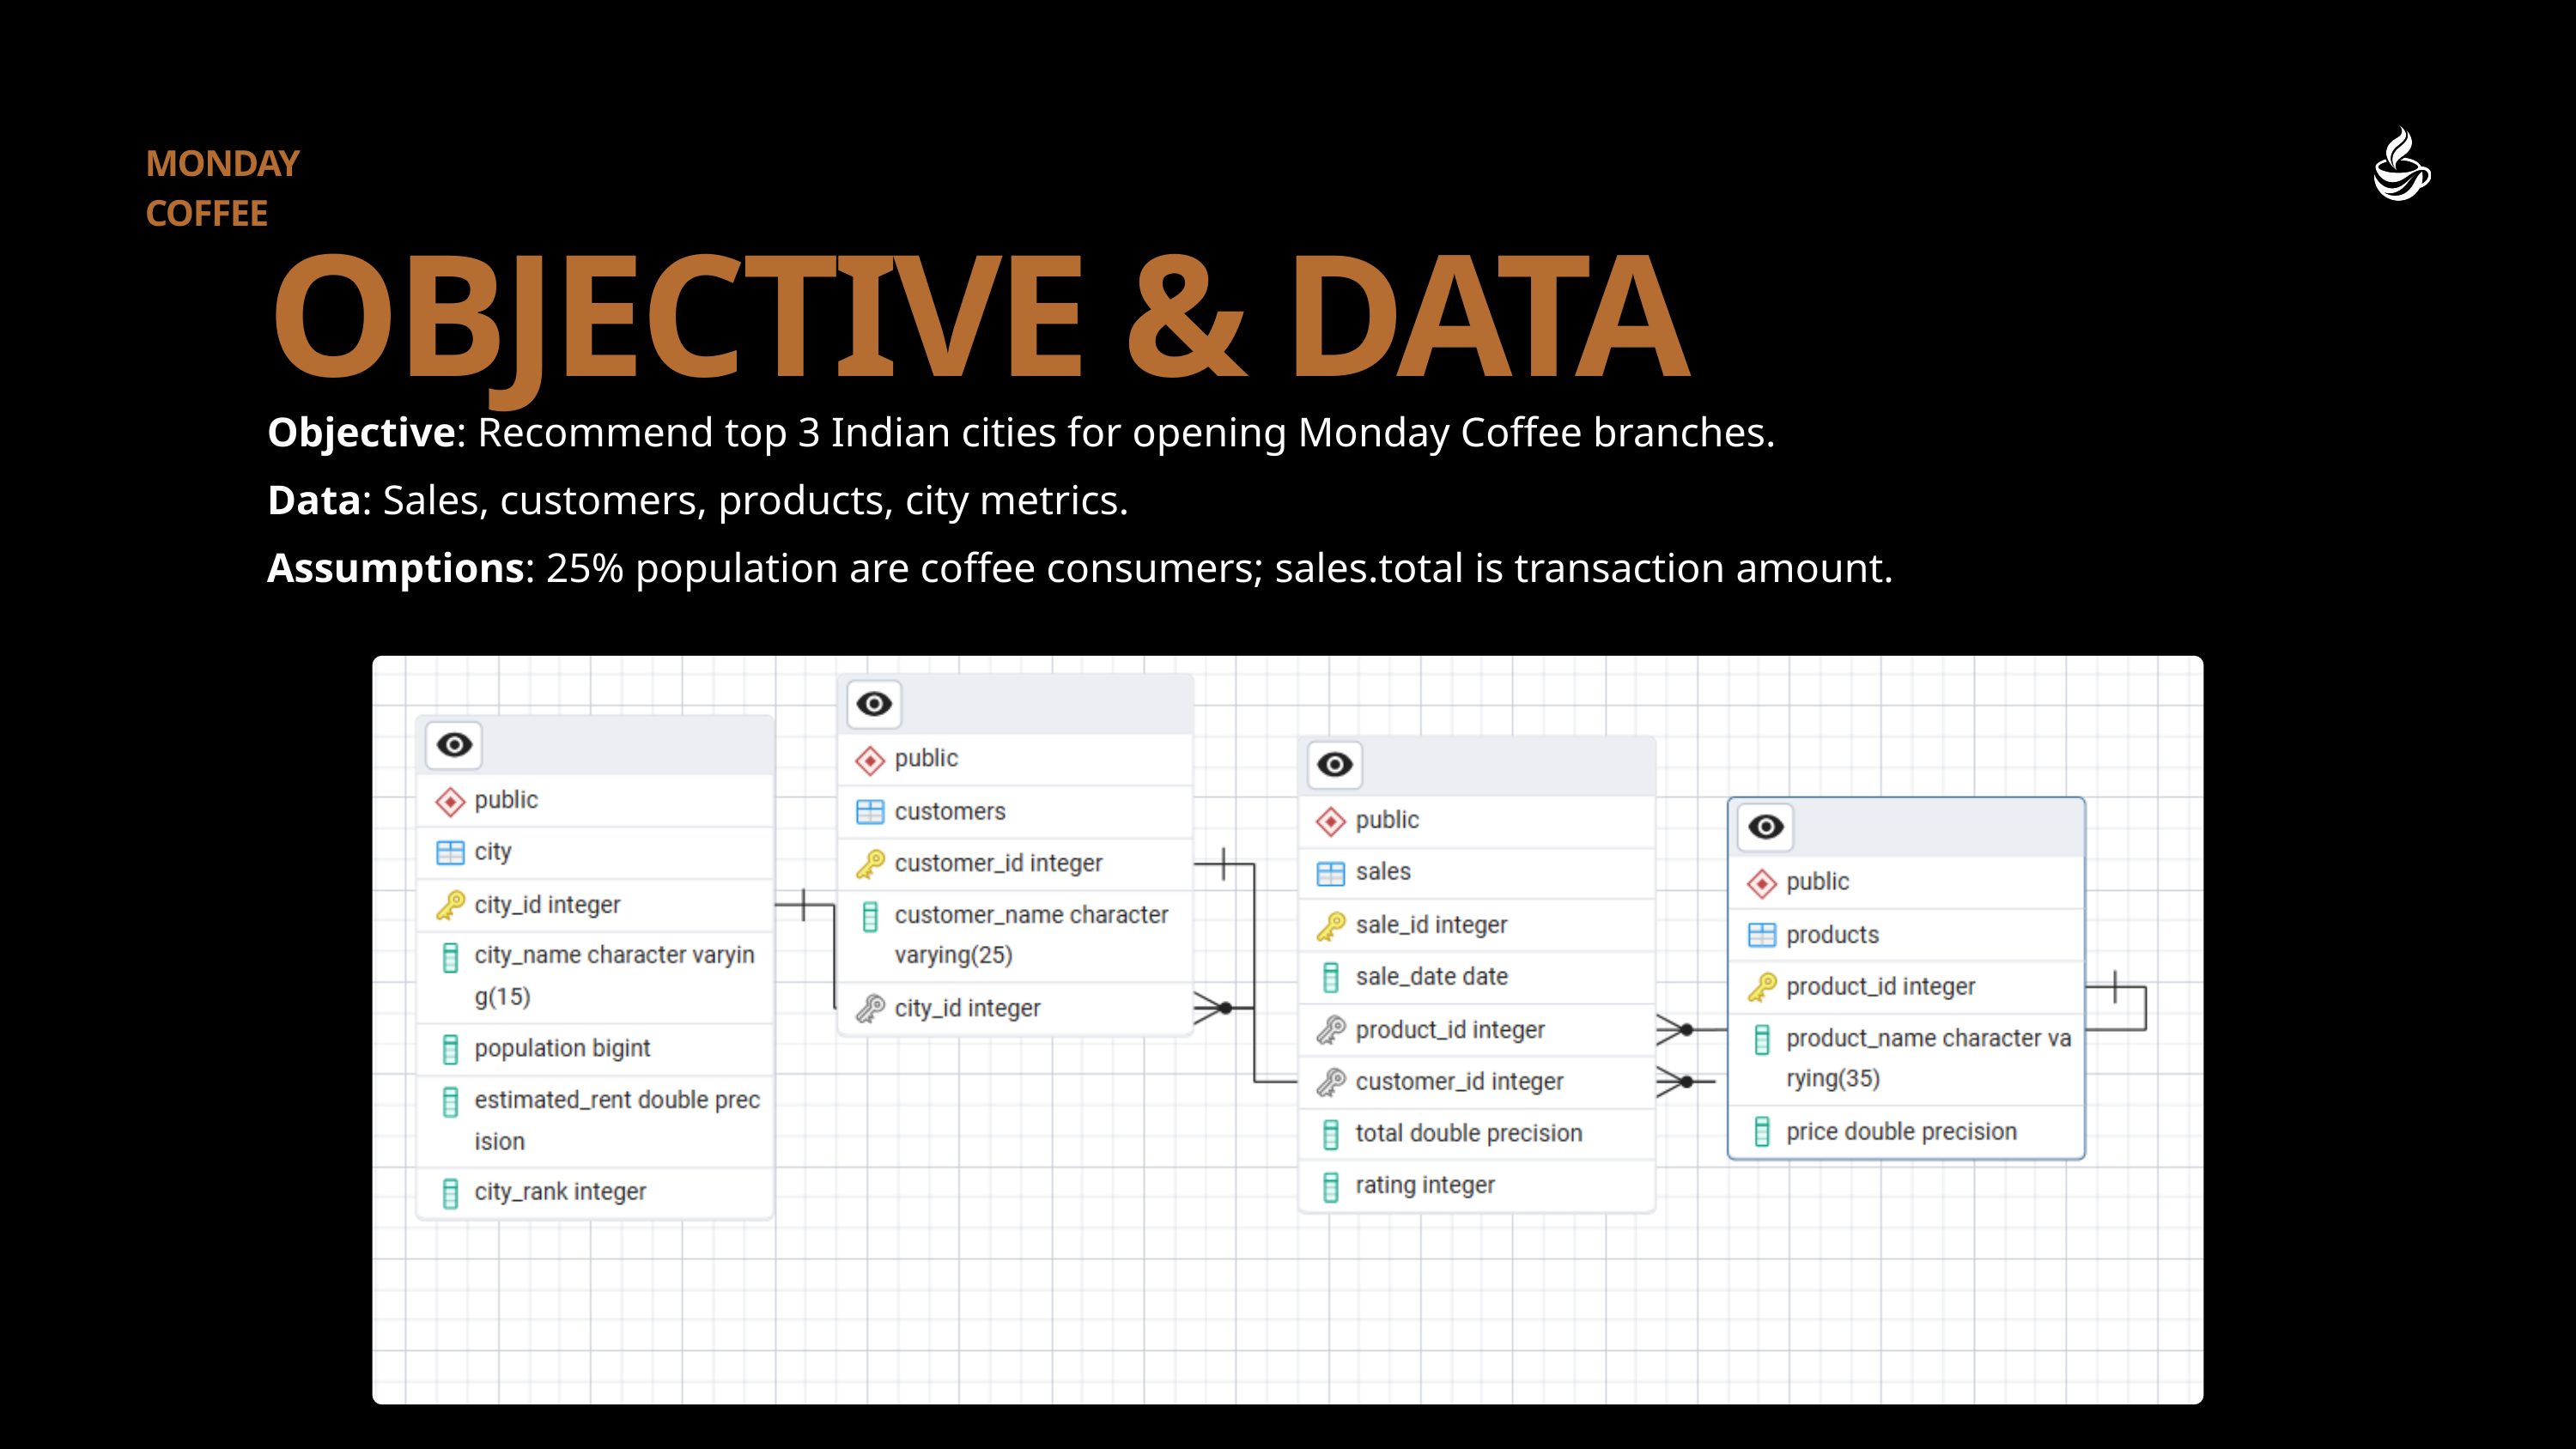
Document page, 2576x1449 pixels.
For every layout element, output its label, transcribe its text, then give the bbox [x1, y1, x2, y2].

text_box [2373, 124, 2432, 201]
text_box Objective: Recommend top 3 Indian cities for opening Monday Coffee branches. Data: Sales, customers, products, city metrics. Assumptions: 25% population are coffee consumers; sales.total is transaction amount. [266, 386, 2144, 659]
text_box OBJECTIVE & DATA [266, 241, 1856, 386]
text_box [372, 655, 2204, 1405]
text_box MONDAY COFFEE [144, 133, 343, 233]
